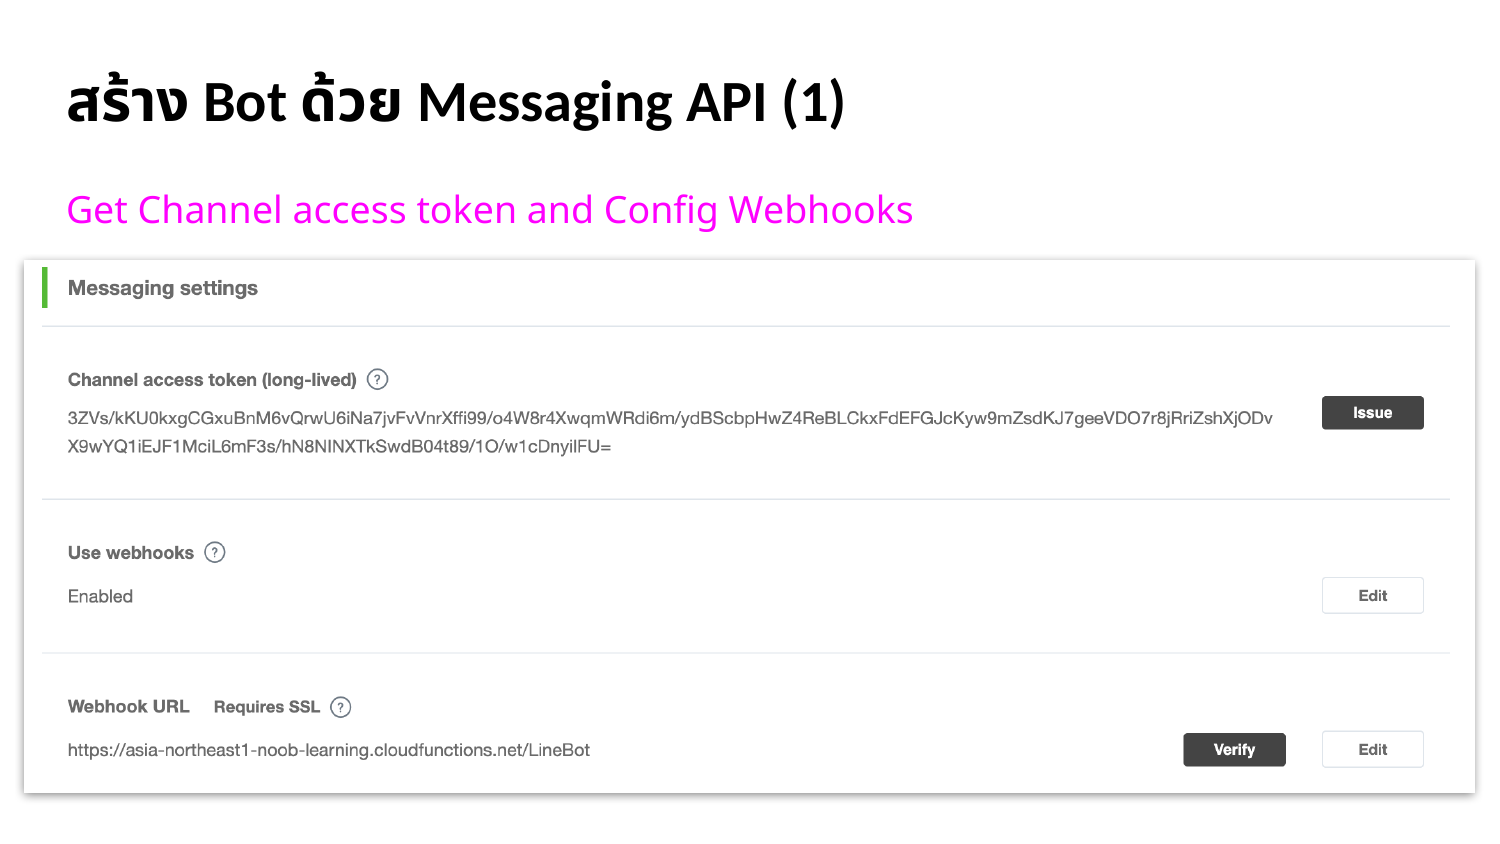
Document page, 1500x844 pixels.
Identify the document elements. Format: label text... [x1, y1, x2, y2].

picture [24, 260, 1476, 793]
list Get Channel access token and Config Webhooks [51, 164, 1449, 246]
title สร้าง Bot ด้วย Messaging API (1) [51, 48, 1449, 142]
